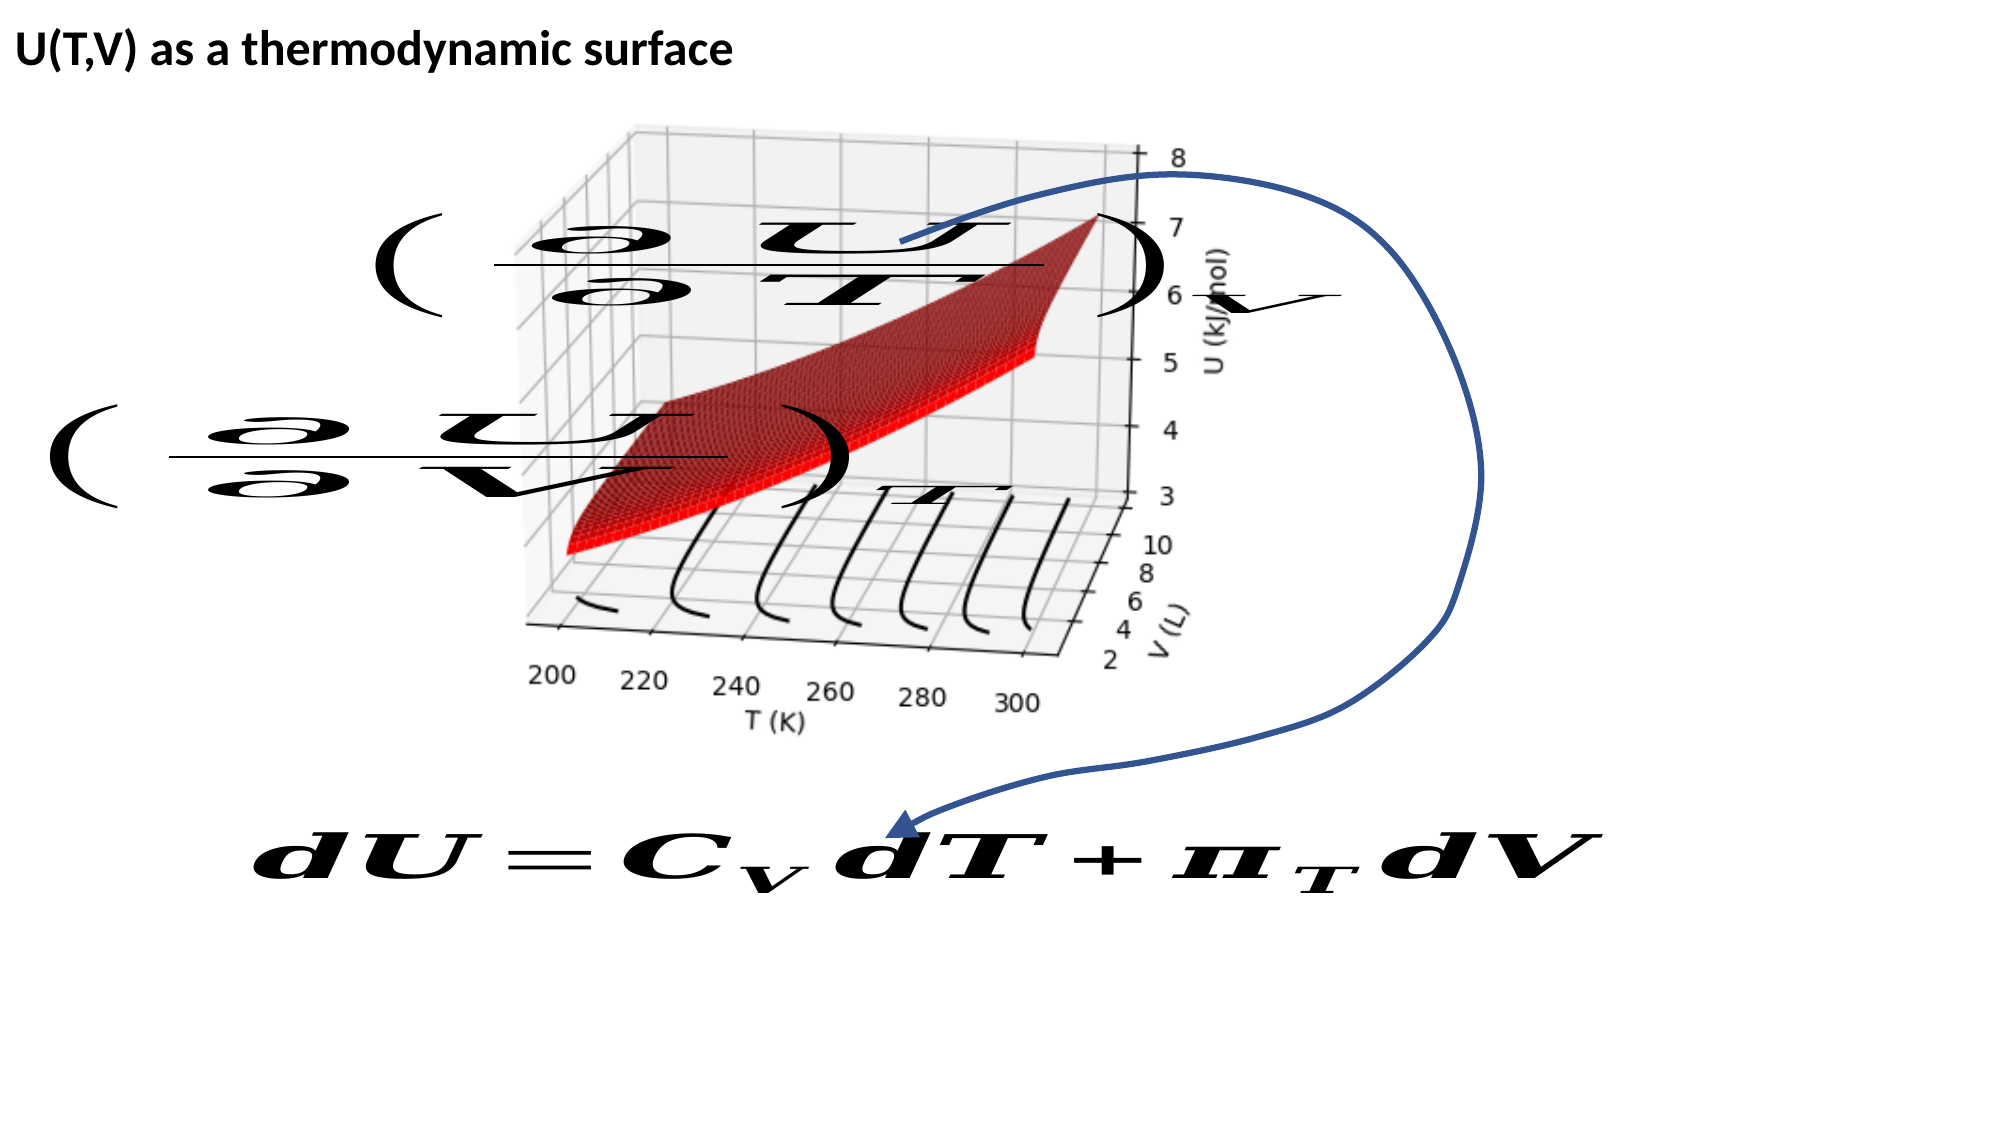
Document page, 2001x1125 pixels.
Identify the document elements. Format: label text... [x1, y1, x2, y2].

picture [447, 83, 1257, 767]
text_box [885, 767, 1117, 839]
text_box U(T,V) as a thermodynamic surface [0, 7, 1891, 83]
text_box [1257, 181, 1483, 739]
